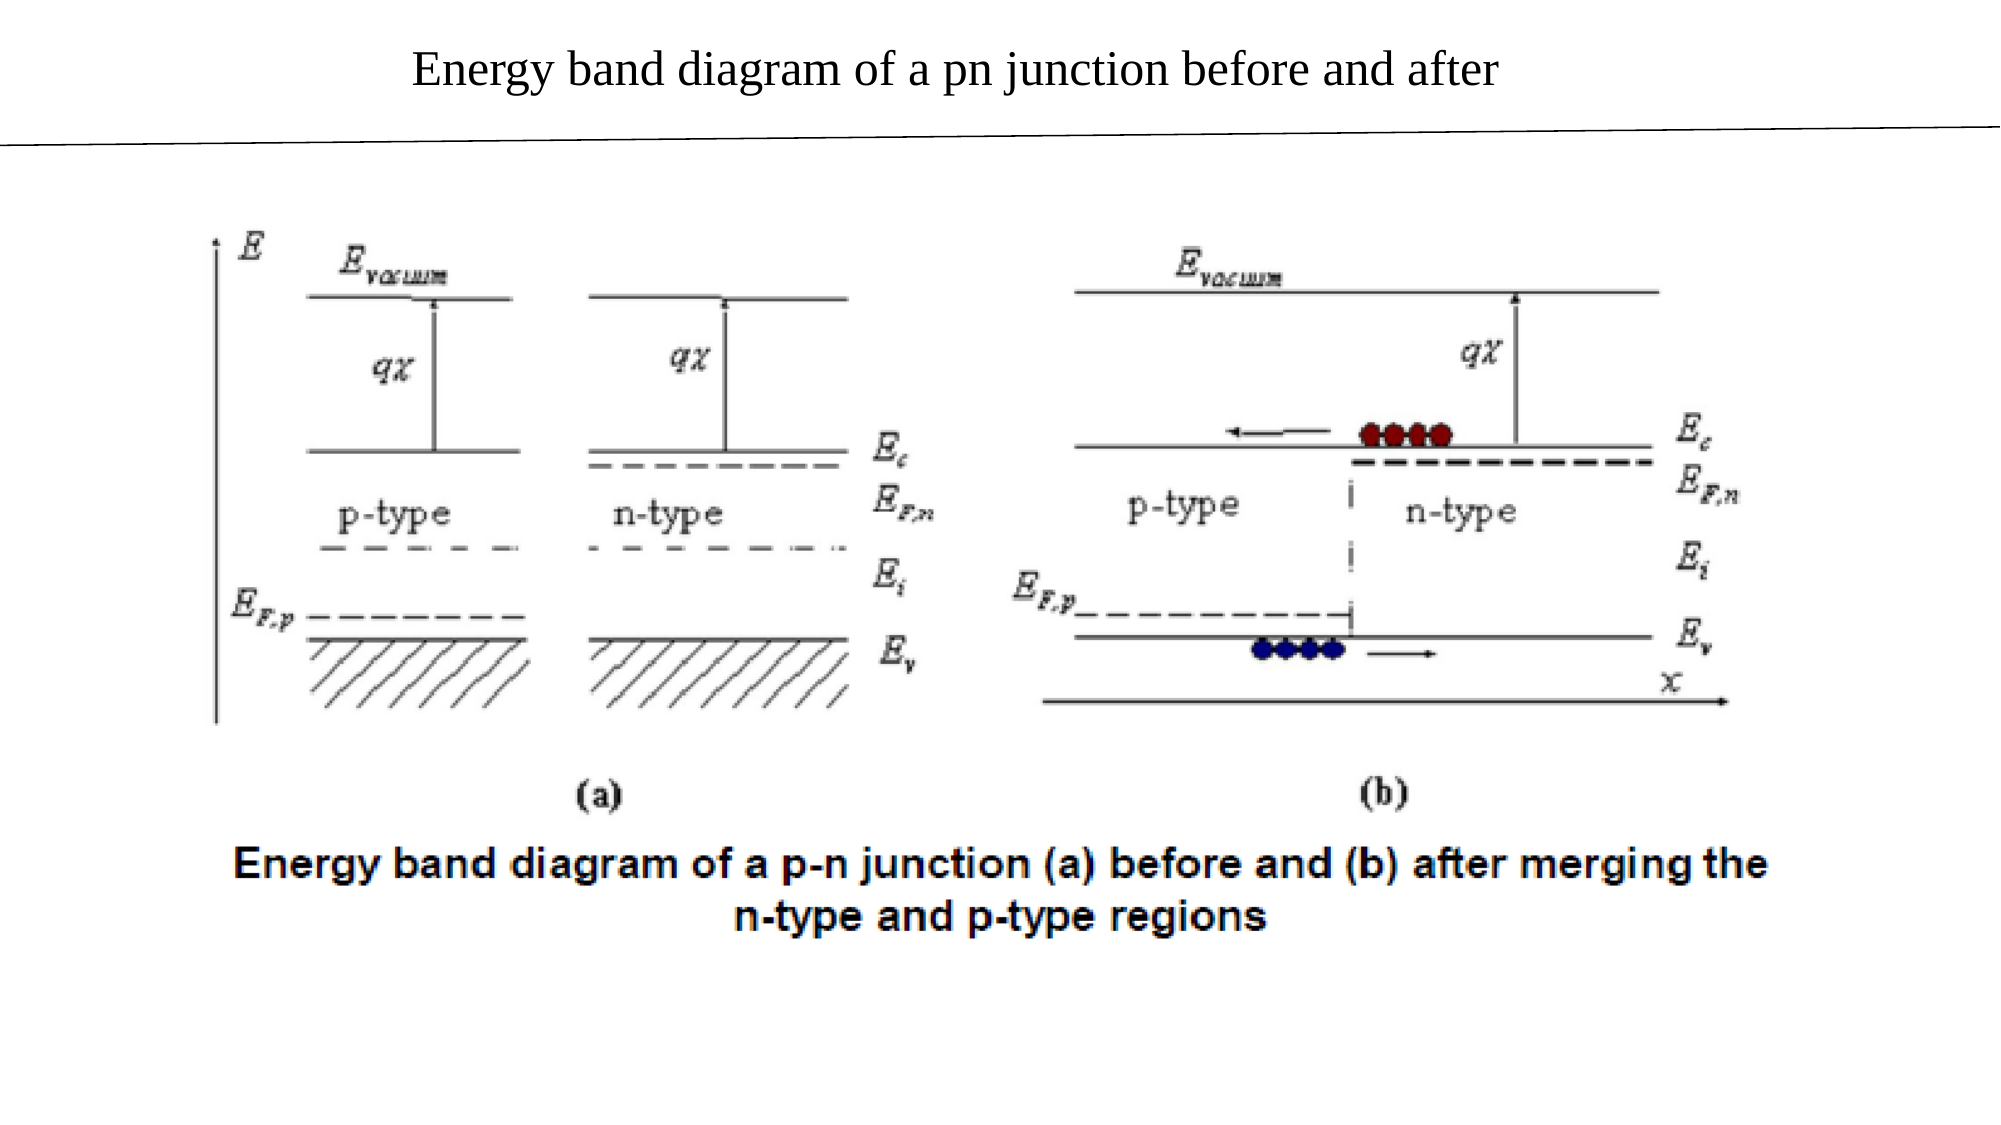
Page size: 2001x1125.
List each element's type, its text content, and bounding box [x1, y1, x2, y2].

picture [86, 168, 1858, 1062]
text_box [0, 126, 2000, 146]
text_box Energy band diagram of a pn junction before and after [396, 28, 1548, 103]
